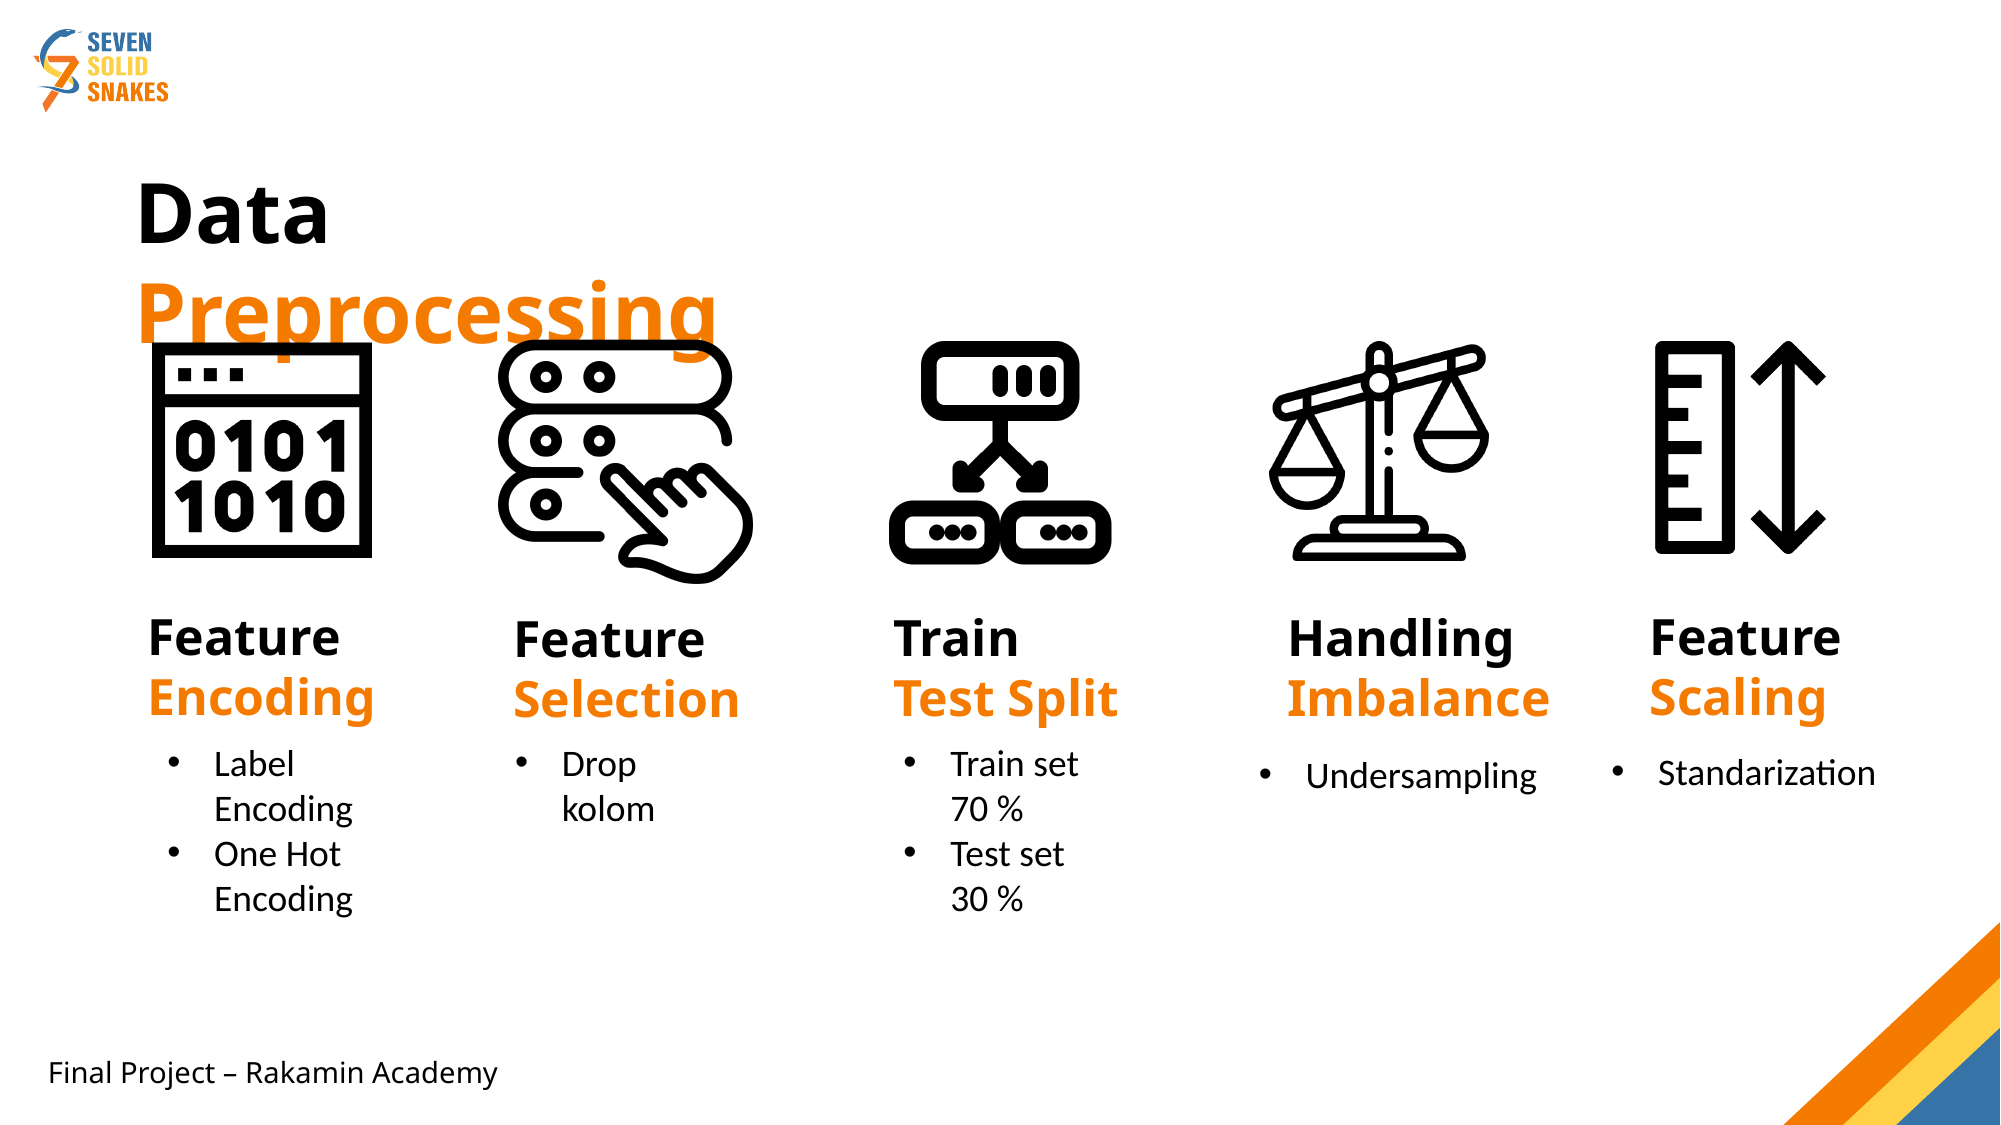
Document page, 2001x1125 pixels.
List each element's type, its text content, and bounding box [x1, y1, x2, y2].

text_box [1781, 920, 2000, 1125]
text_box Handling Imbalance [1272, 598, 1634, 734]
text_box Drop kolom [500, 731, 717, 837]
picture [1269, 341, 1489, 561]
text_box Train Test Split [878, 599, 1258, 734]
picture [872, 325, 1127, 580]
picture [1634, 341, 1847, 554]
picture [498, 329, 753, 584]
text_box Data Preprocessing [119, 152, 905, 368]
text_box Train set 70 % Test set 30 % [888, 731, 1106, 926]
picture [152, 340, 372, 560]
text_box Feature Selection [498, 600, 878, 736]
text_box Standarization [1596, 740, 1948, 801]
picture [33, 27, 169, 113]
text_box Feature Encoding [132, 598, 512, 734]
text_box Final Project – Rakamin Academy [33, 1046, 639, 1097]
text_box Feature Scaling [1634, 598, 2000, 734]
text_box Label Encoding One Hot Encoding [152, 731, 370, 927]
text_box [1841, 976, 2000, 1125]
text_box [1894, 1026, 2000, 1125]
text_box Undersampling [1243, 743, 1563, 804]
